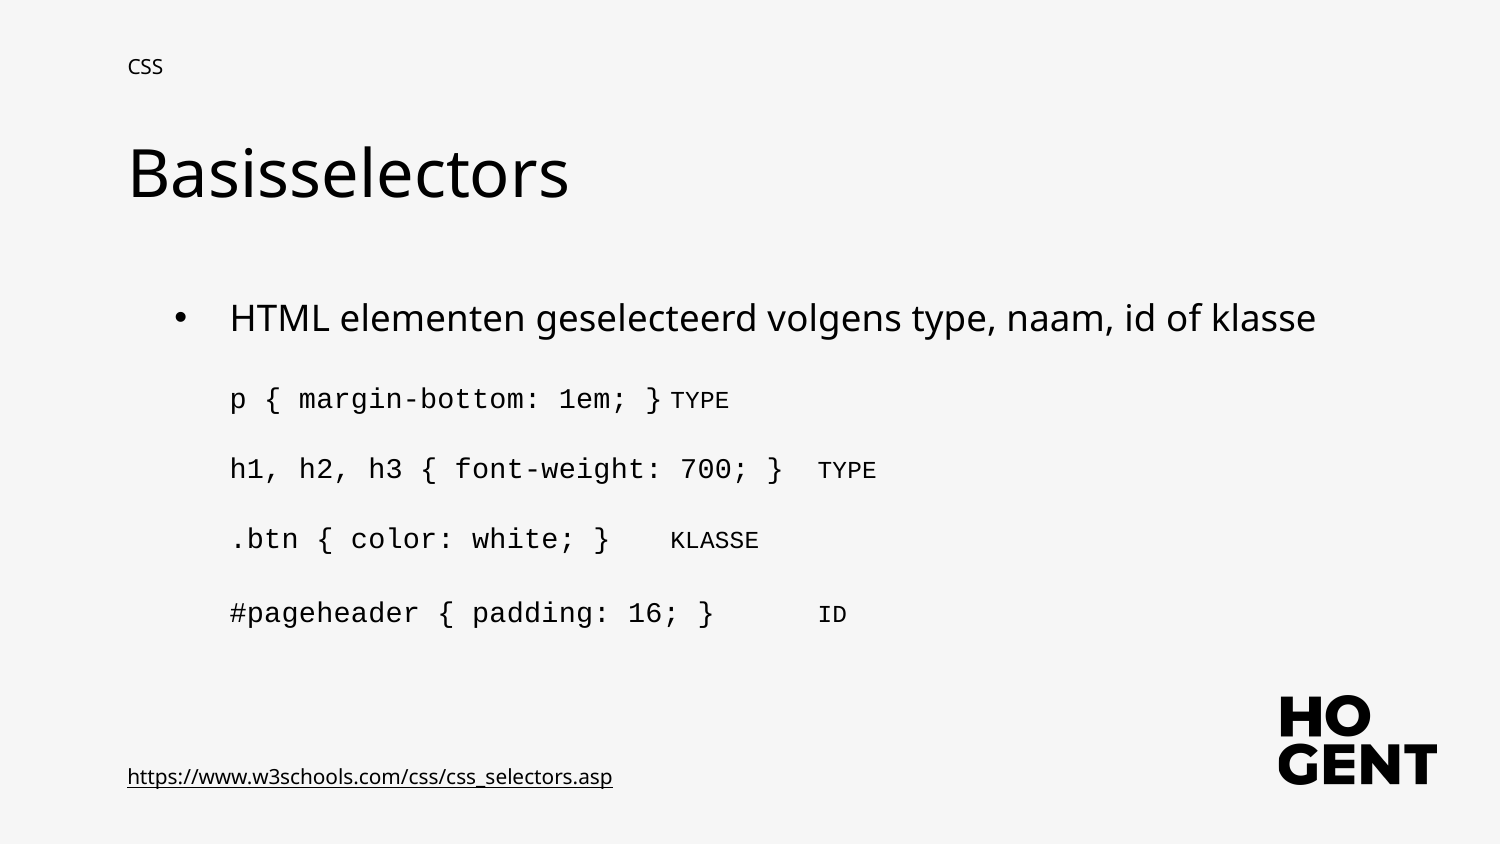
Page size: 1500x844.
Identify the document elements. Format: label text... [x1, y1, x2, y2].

list CSS [112, 46, 788, 100]
text_box https://www.w3schools.com/css/css_selectors.asp [112, 756, 863, 800]
text_box Basisselectors [112, 122, 1388, 235]
text_box HTML elementen geselecteerd volgens type, naam, id of klasse p { margin-bottom: 1em; } TYPE h1, h2, h3 { font-weight: 700; } TYPE .btn { color: white; } KLASSE #pageheader { padding: 16; } ID [112, 235, 1388, 682]
